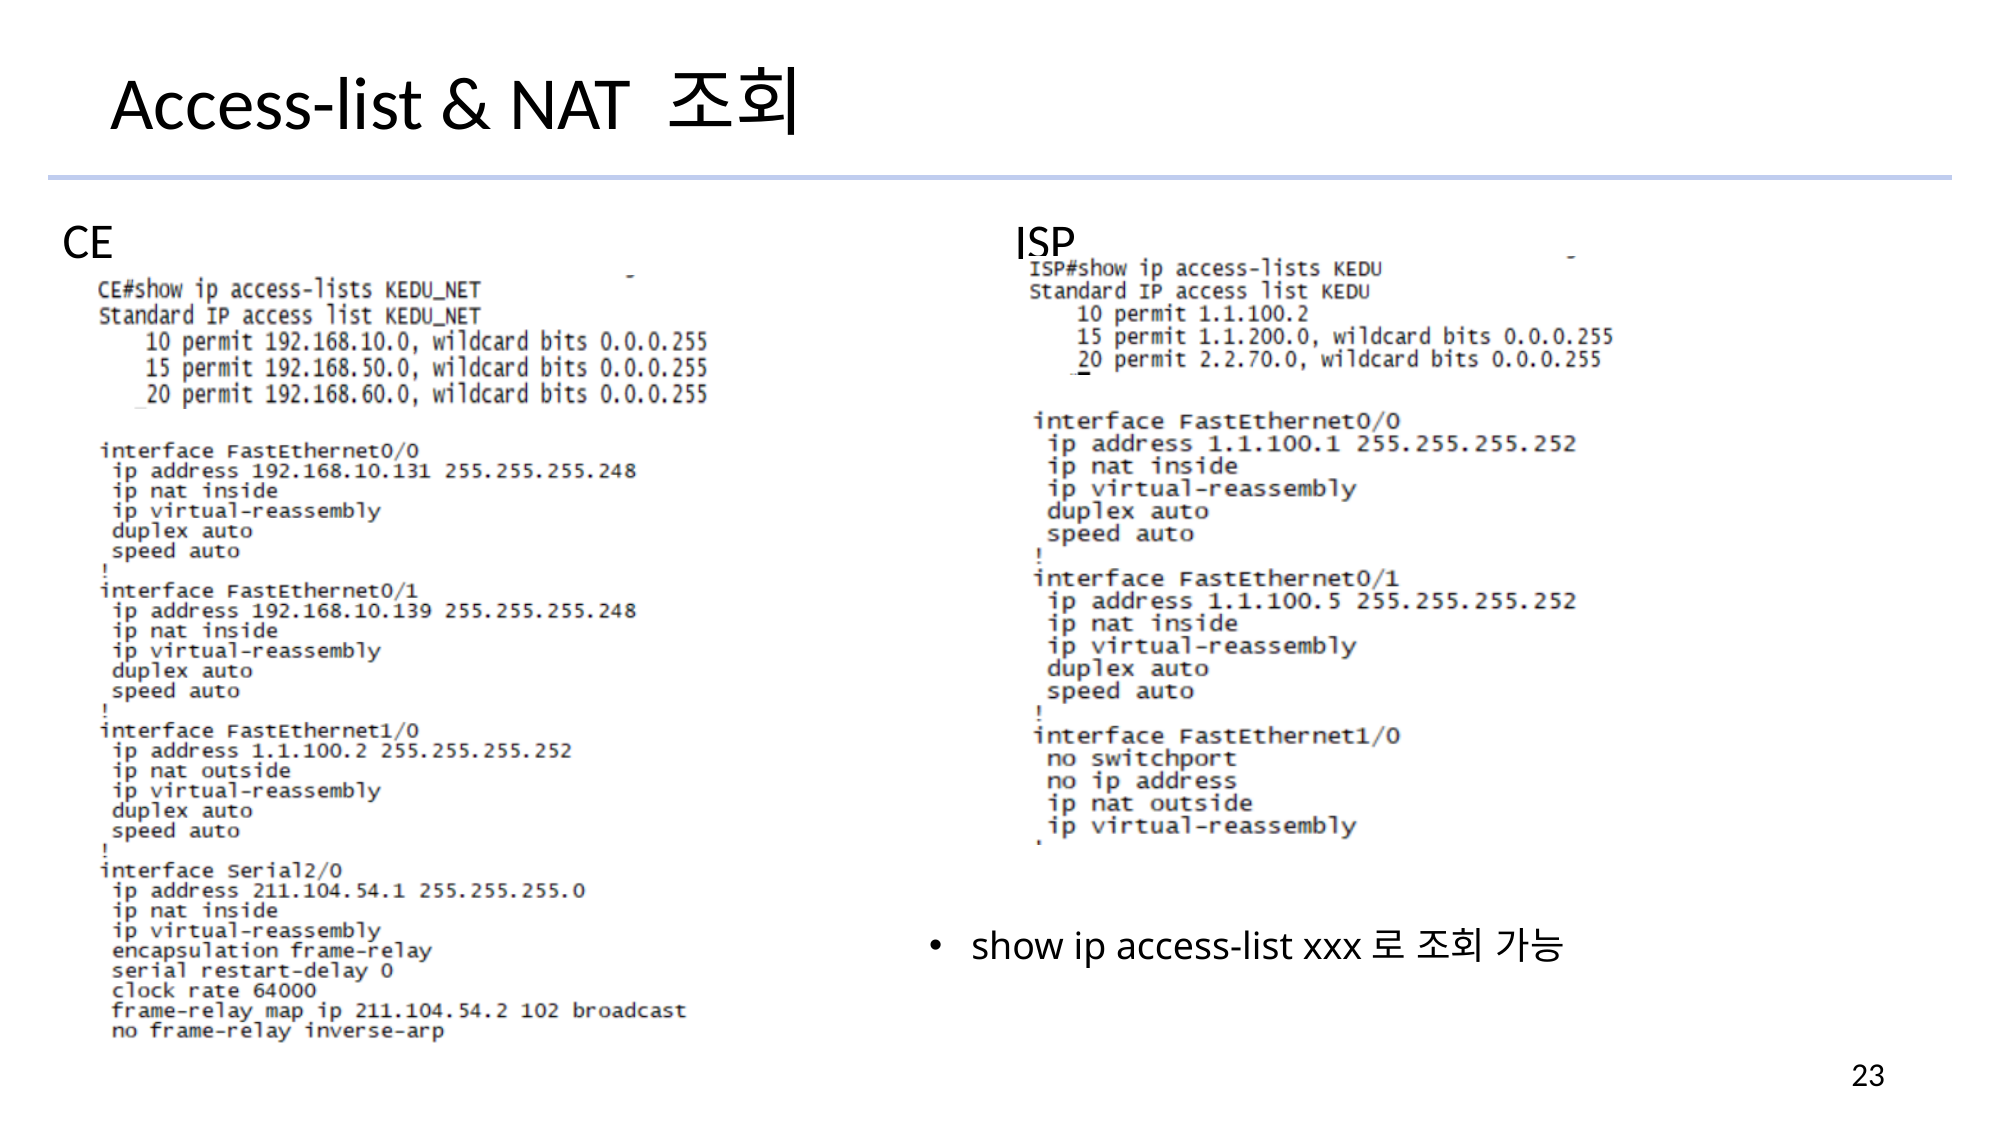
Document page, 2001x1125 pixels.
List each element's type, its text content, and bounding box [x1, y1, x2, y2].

slide_number 23 [1433, 1042, 1900, 1103]
text_box Access-list & NAT 조회 [95, 46, 1905, 152]
text_box CE [47, 201, 148, 276]
picture [1028, 256, 1651, 376]
picture [95, 438, 735, 1044]
picture [1028, 408, 1618, 845]
picture [95, 274, 735, 410]
text_box show ip access-list xxx로 조회 가능 [914, 914, 1765, 975]
text_box ISP [999, 202, 1100, 277]
